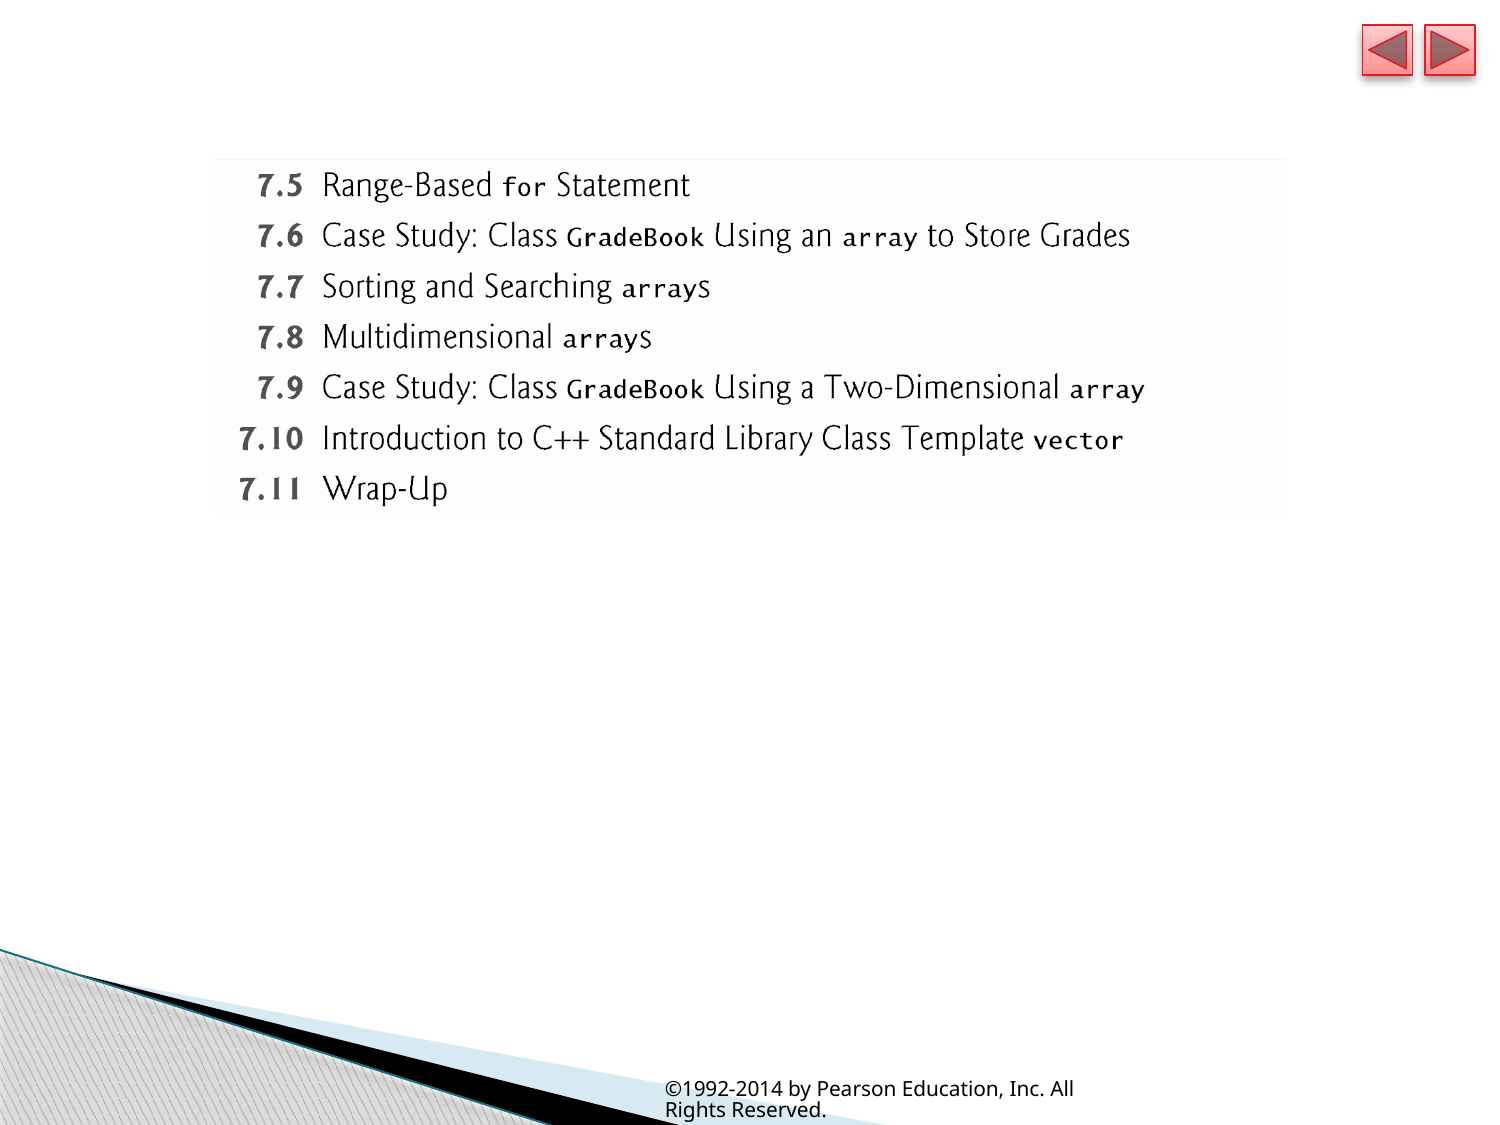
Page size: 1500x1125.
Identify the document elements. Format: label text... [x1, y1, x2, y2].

picture [0, 106, 1500, 1018]
footer ©1992-2014 by Pearson Education, Inc. All Rights Reserved. [650, 1051, 1105, 1112]
